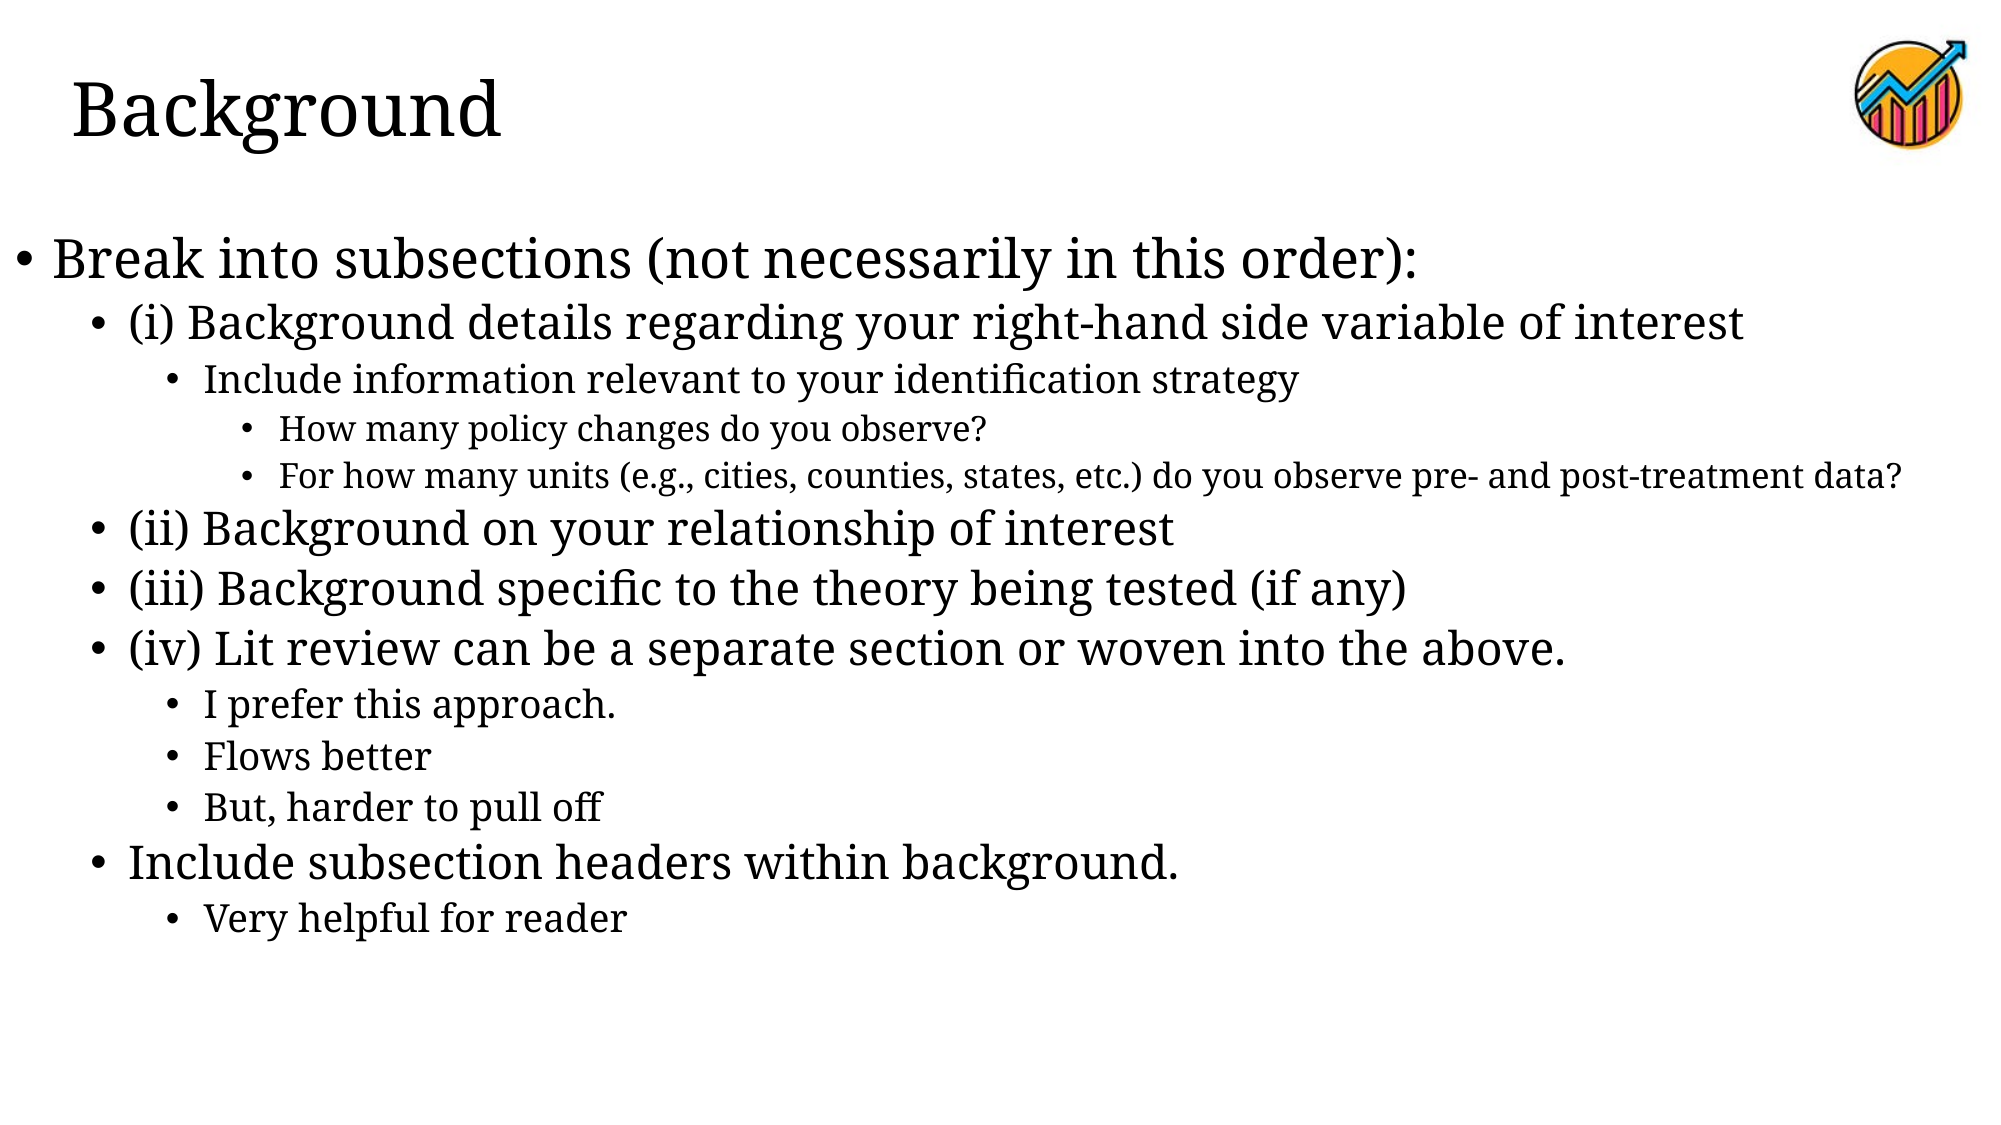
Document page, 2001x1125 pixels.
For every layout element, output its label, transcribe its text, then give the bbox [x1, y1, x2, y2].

title Background [56, 42, 1782, 181]
picture [1820, 5, 2000, 185]
list Break into subsections (not necessarily in this order): (i) Background details regarding your right-hand side variable of interest Include information relevant to your identification strategy How many policy changes do you observe? For how many units (e.g., cities, counties, states, etc.) do you observe pre- and post-treatment data? (ii) Background on your relationship of interest (iii) Background specific to the theory being tested (if any) (iv) Lit review can be a separate section or woven into the above. I prefer this approach. Flows better But, harder to pull off Include subsection headers within background. Very helpful for reader [0, 224, 2000, 953]
